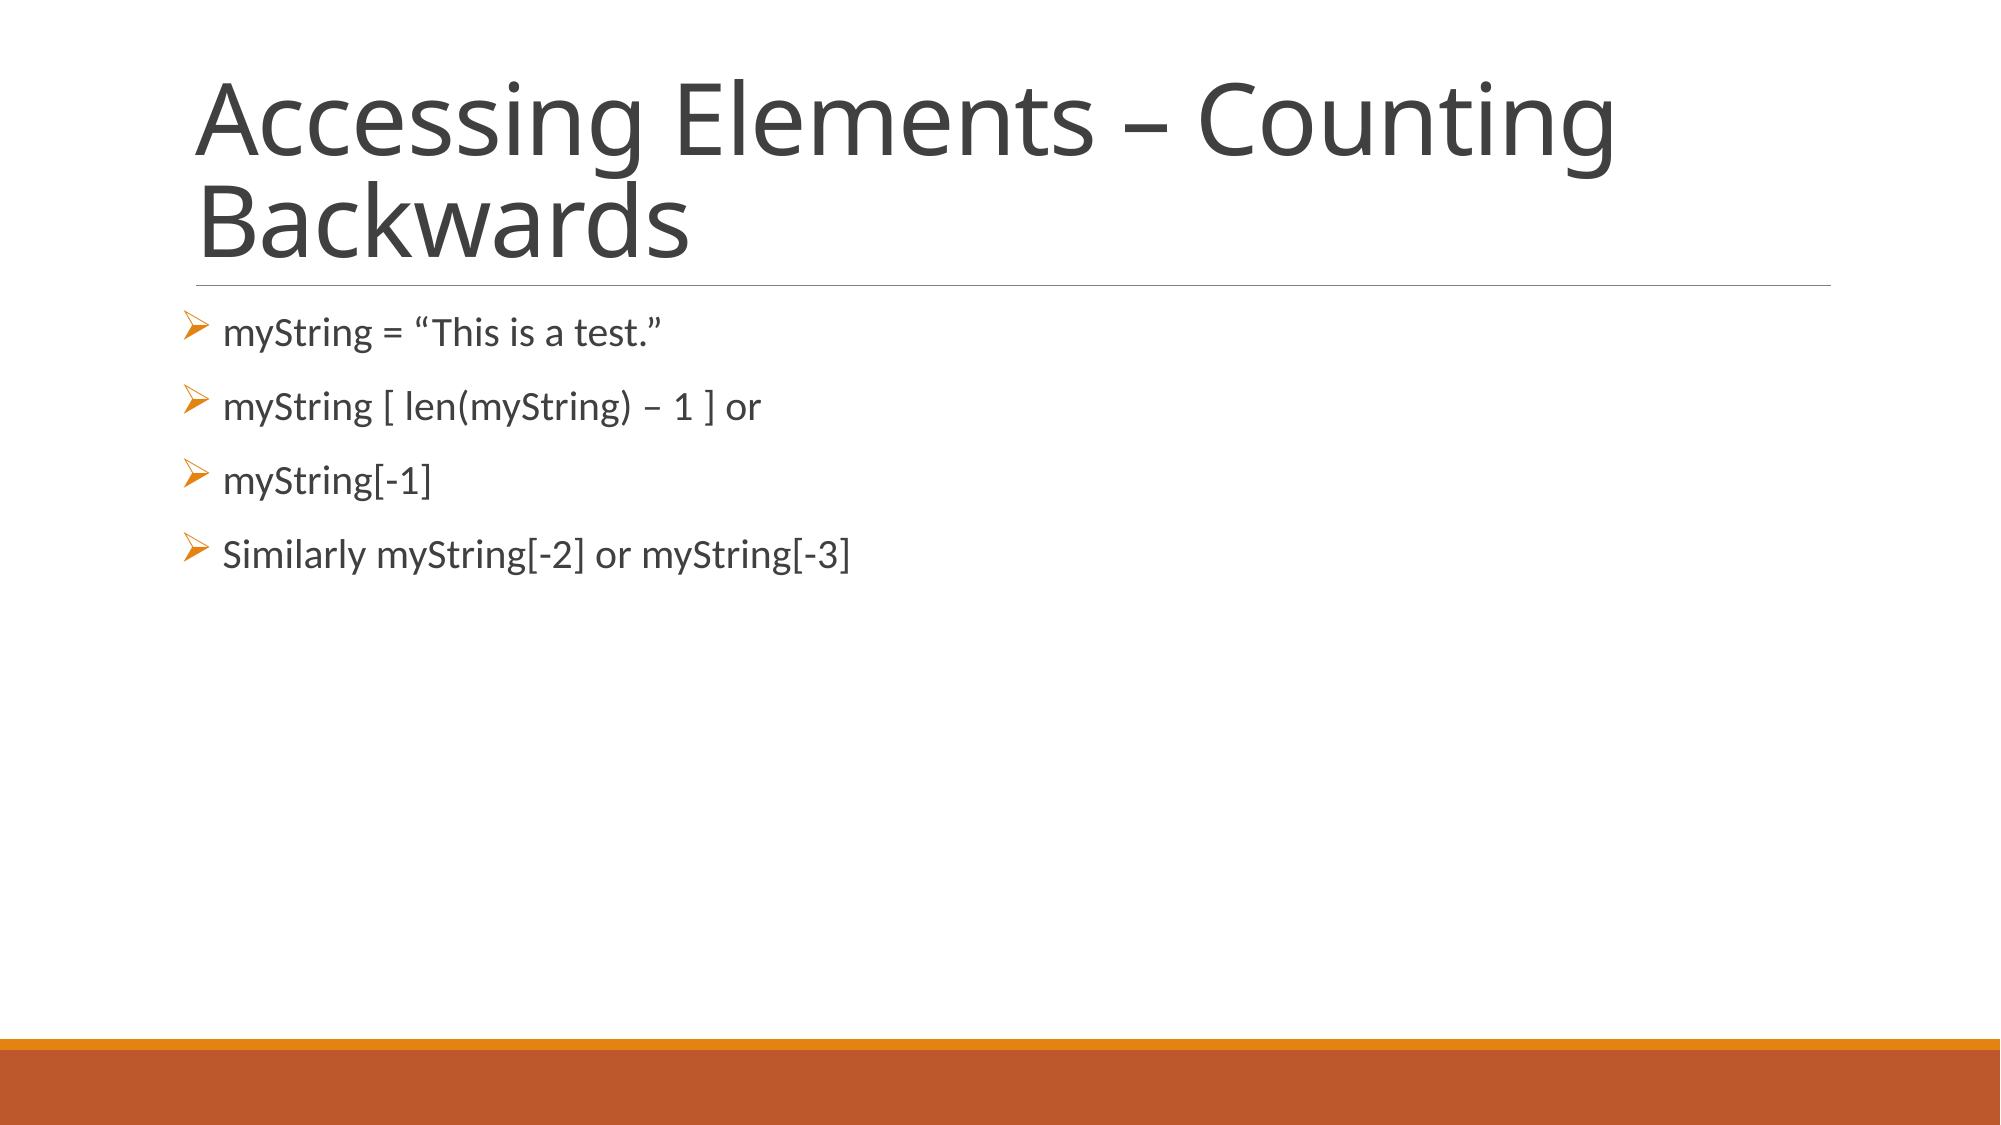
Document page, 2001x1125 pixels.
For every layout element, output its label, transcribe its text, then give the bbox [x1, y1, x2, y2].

list myString = “This is a test.” myString [ len(myString) – 1 ] or myString[-1] Similarly myString[-2] or myString[-3] [180, 302, 1830, 963]
title Accessing Elements – Counting Backwards [180, 47, 1830, 285]
